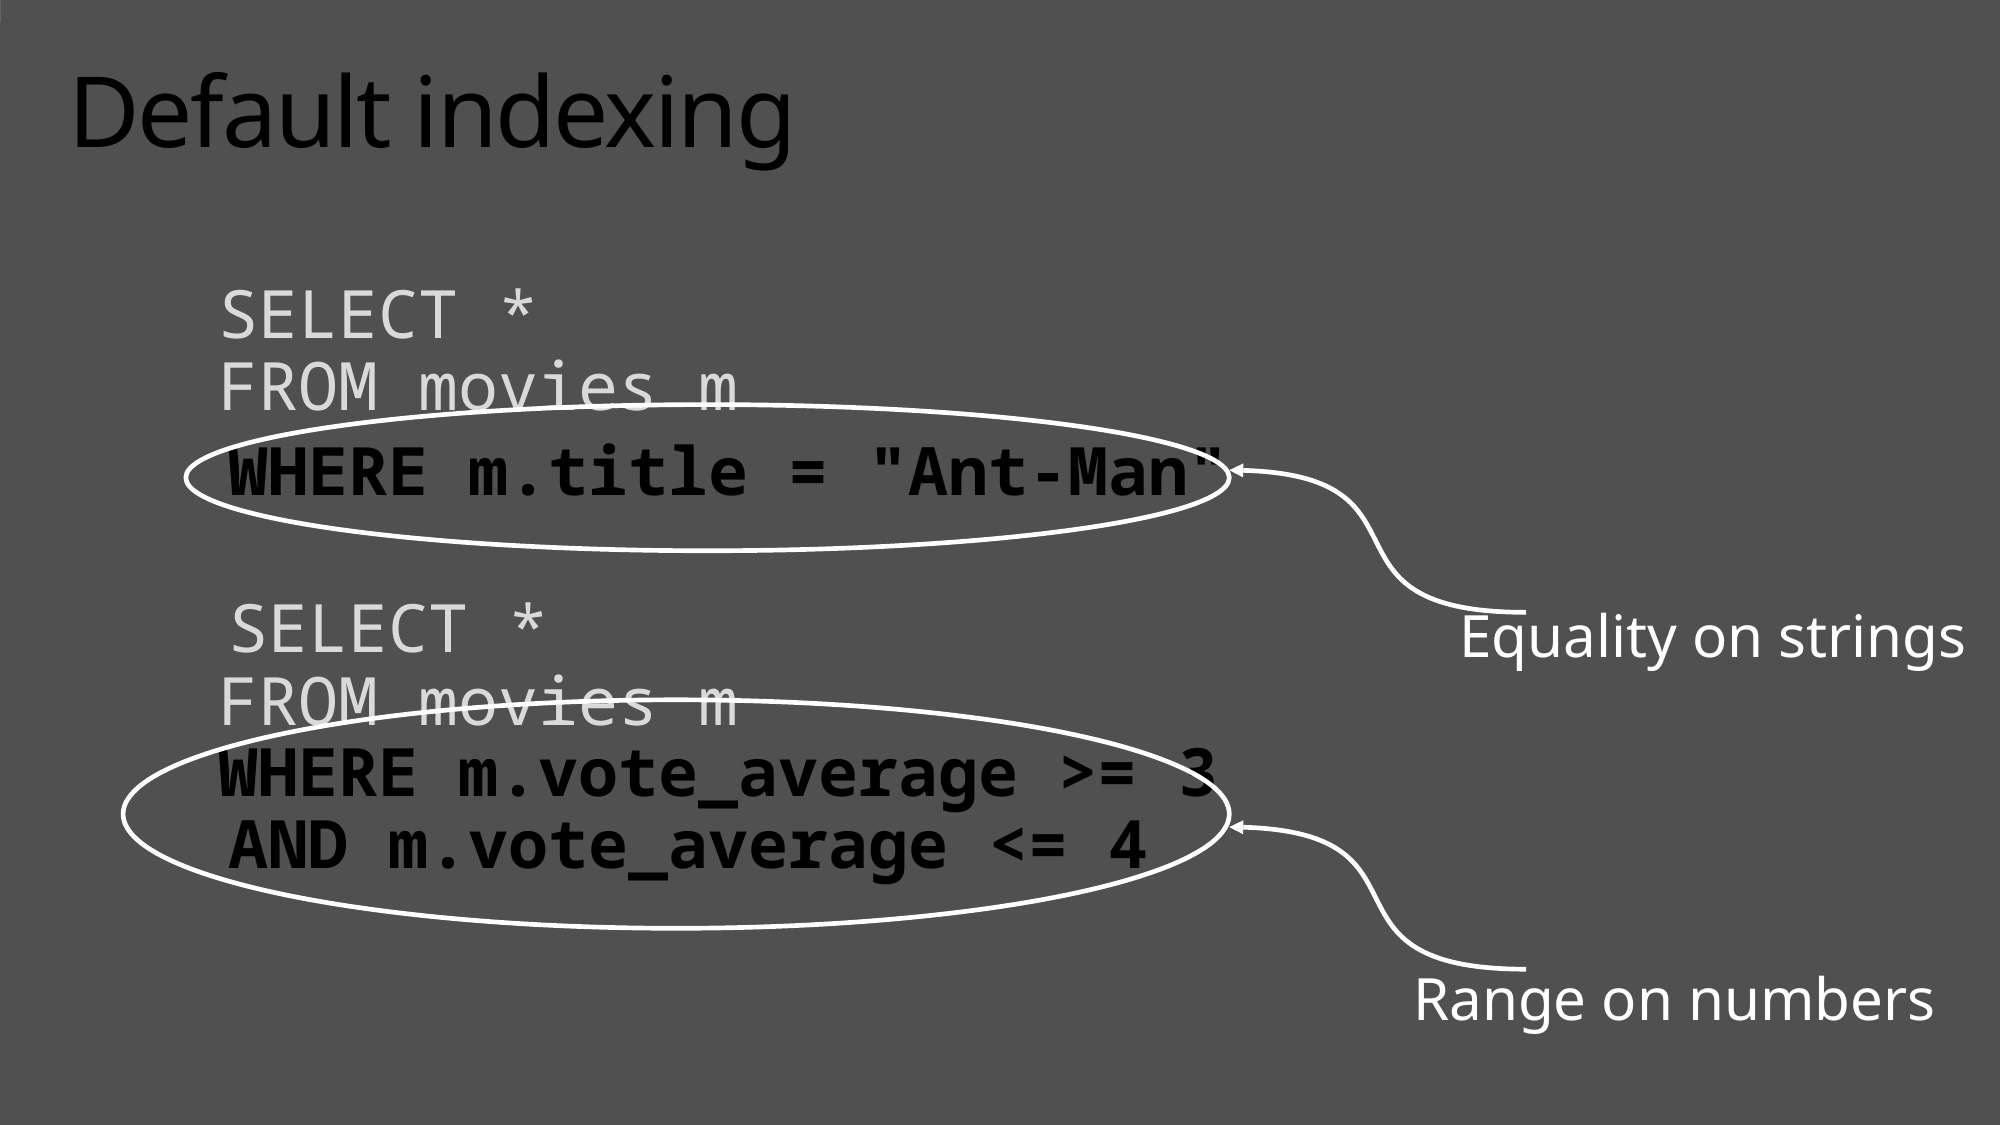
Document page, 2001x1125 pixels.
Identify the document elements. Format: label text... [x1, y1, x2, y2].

text_box Range on numbers [1449, 954, 1951, 1040]
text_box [1306, 749, 1449, 1047]
list SELECT * FROM movies m WHERE m.title = "Ant-Man" SELECT * FROM movies m WHERE m.vote_average >= 3 AND m.vote_average <= 4 [44, 196, 1957, 1125]
text_box [122, 699, 1231, 930]
text_box Equality on strings [1449, 592, 1982, 677]
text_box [1306, 392, 1449, 690]
title Default indexing [44, 47, 1957, 196]
text_box [185, 403, 1231, 552]
